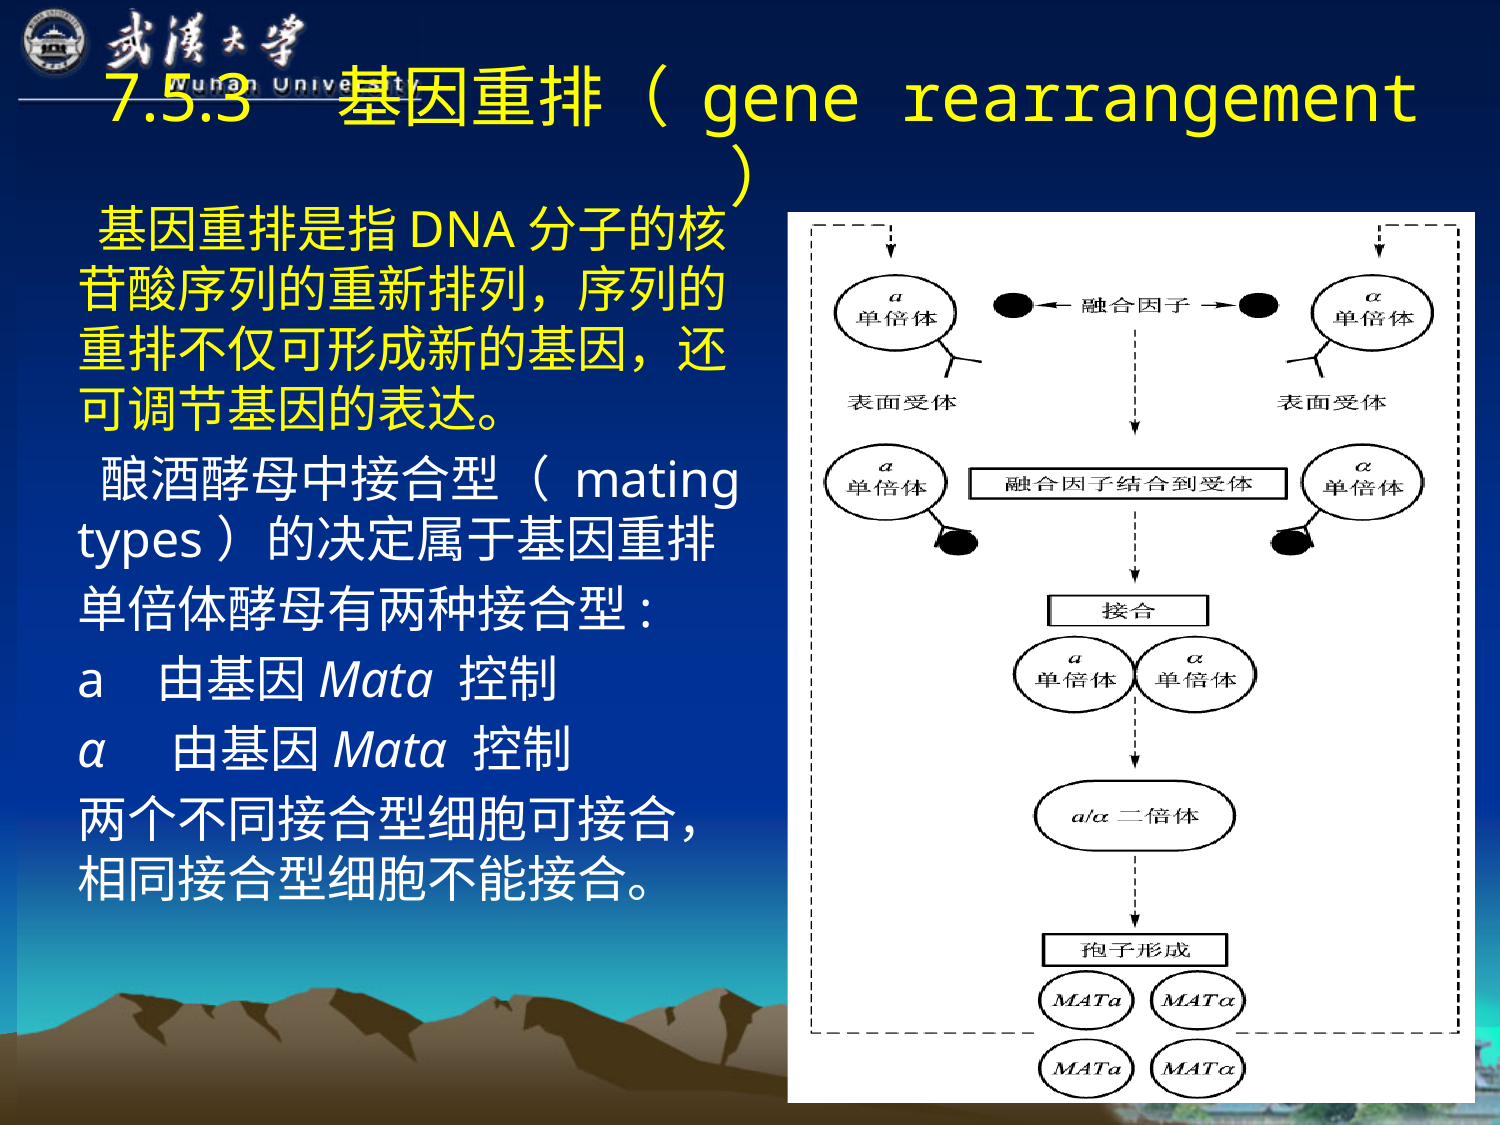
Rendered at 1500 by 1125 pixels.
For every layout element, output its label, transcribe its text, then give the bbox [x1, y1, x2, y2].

title 7.5.3 基因重排（ gene rearrangement ） [87, 78, 1438, 192]
picture [17, 4, 1500, 1125]
list 基因重排是指DNA分子的核苷酸序列的重新排列，序列的重排不仅可形成新的基因，还可调节基因的表达。 酿酒酵母中接合型（ mating types）的决定属于基因重排 单倍体酵母有两种接合型: a 由基因Mata 控制 α 由基因Matα 控制 两个不同接合型细胞可接合，相同接合型细胞不能接合。 [62, 190, 776, 1104]
